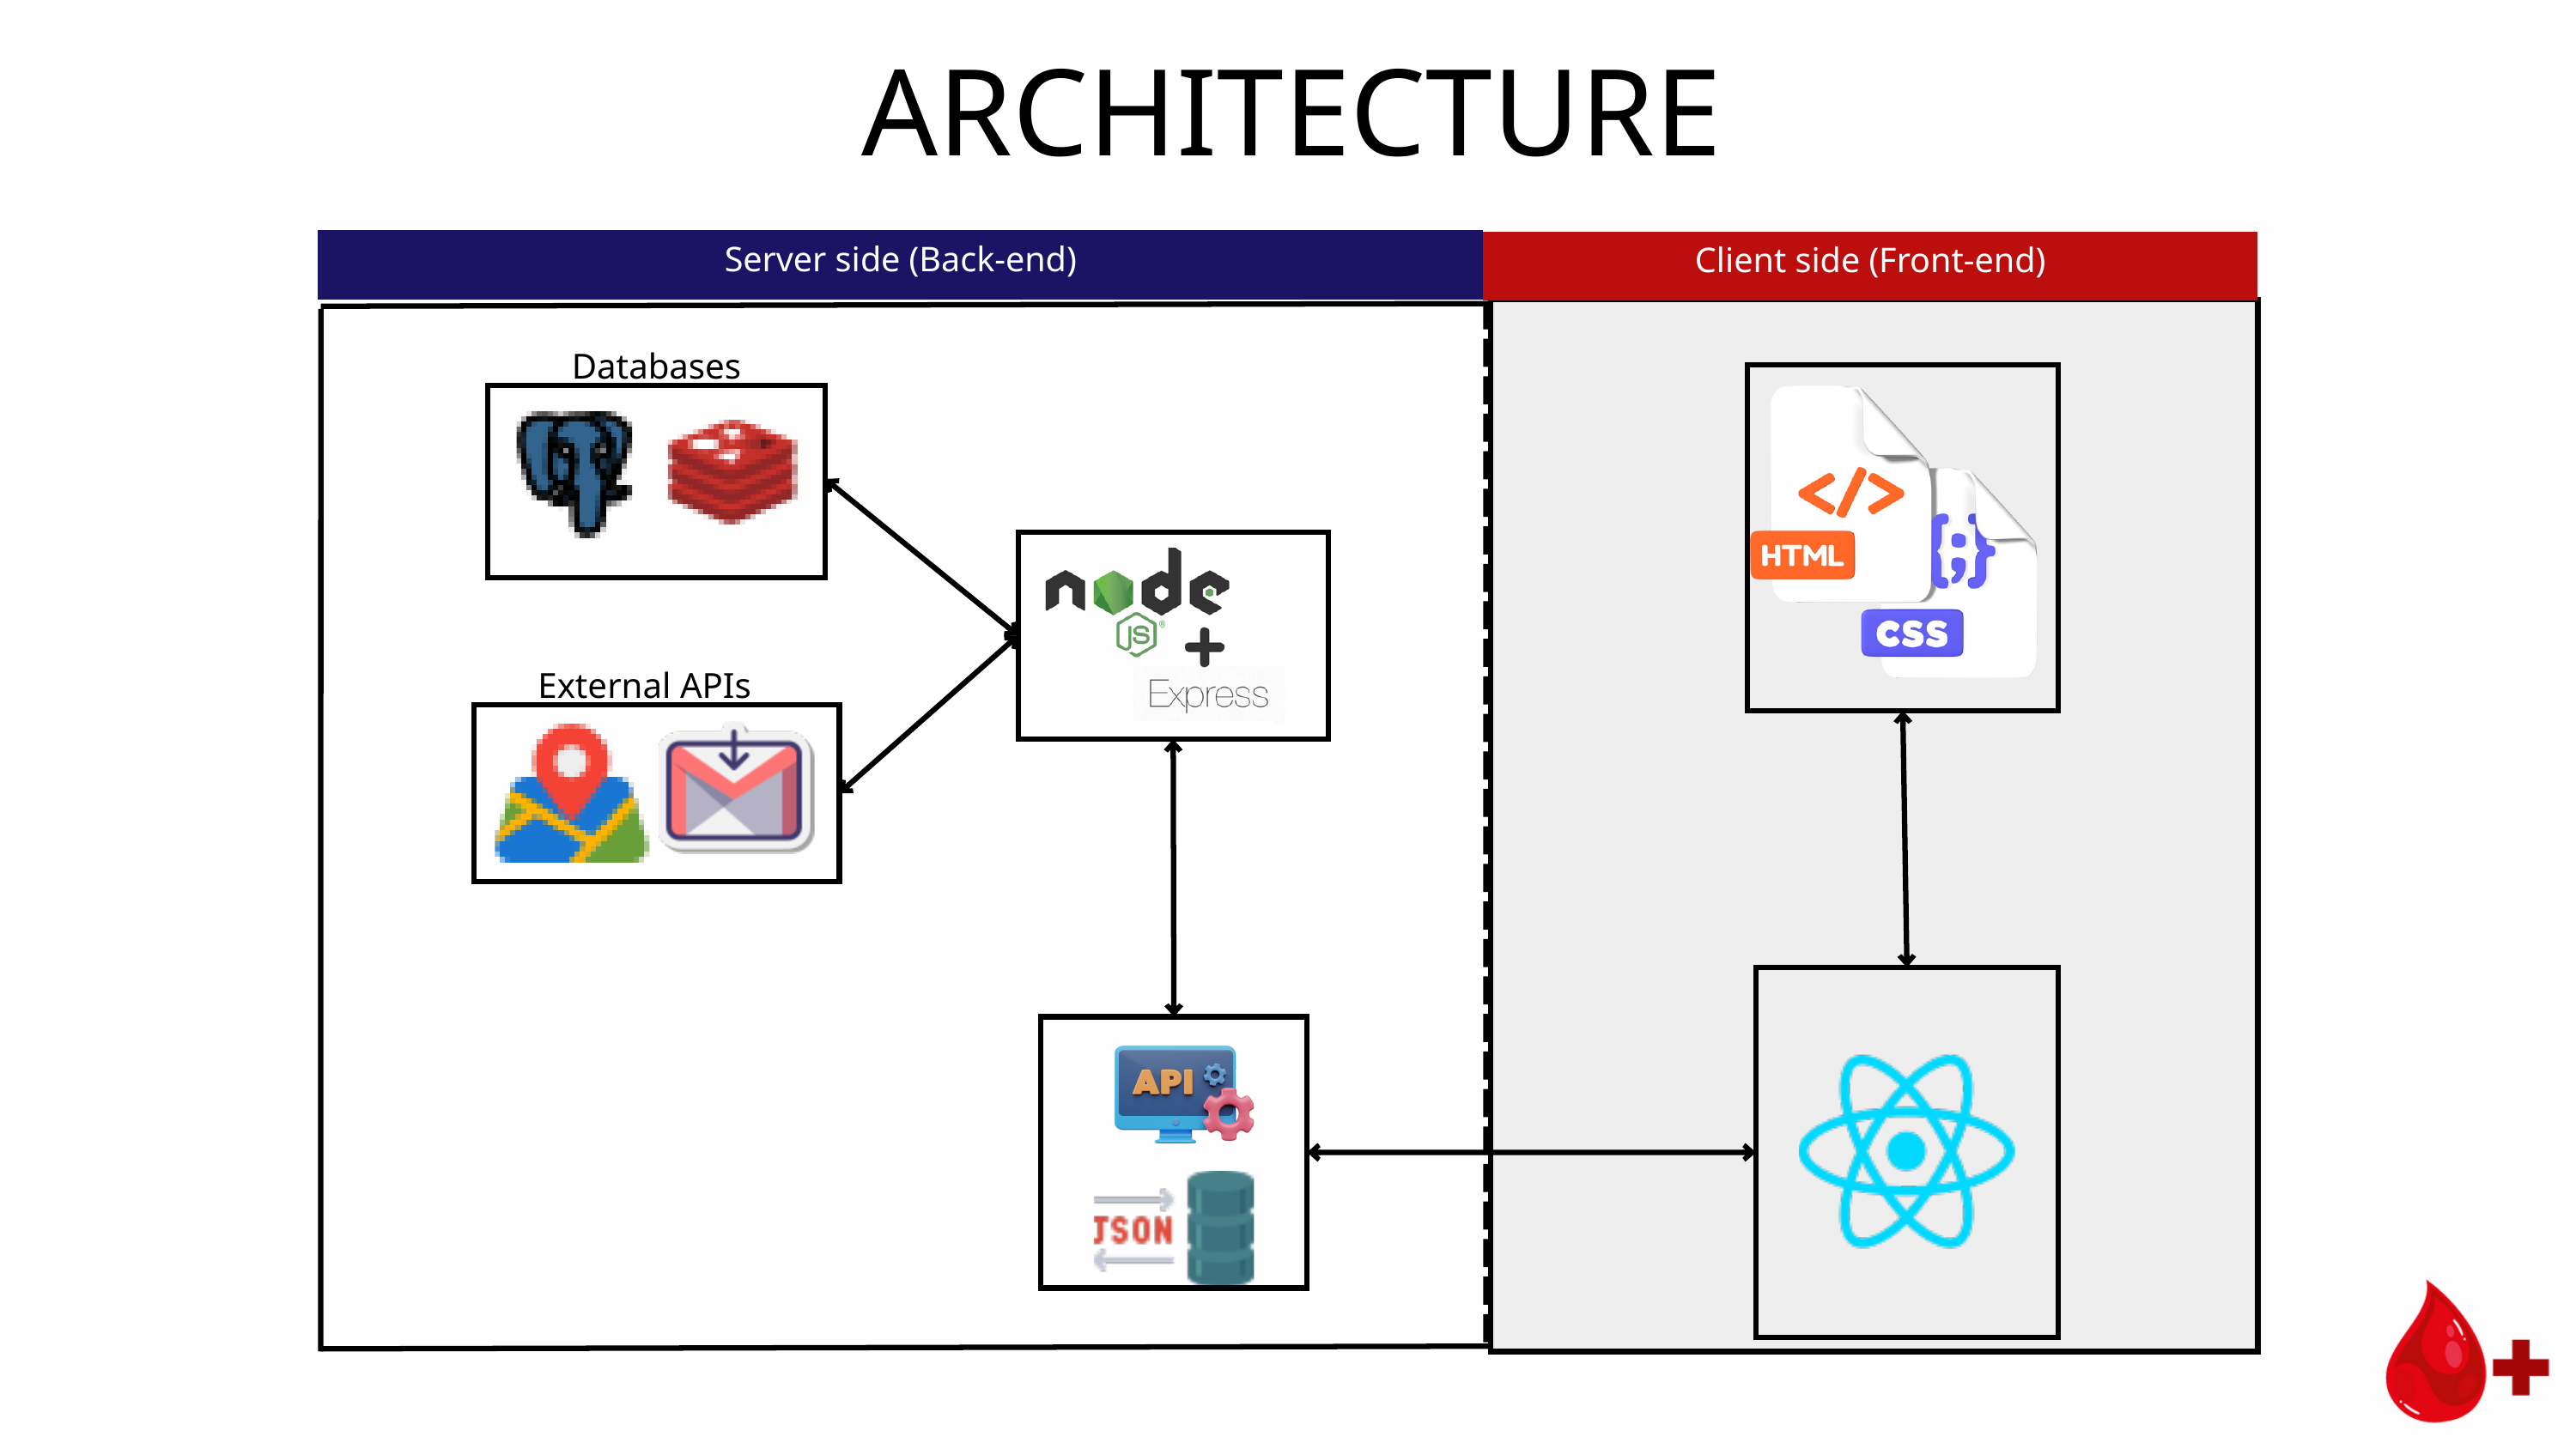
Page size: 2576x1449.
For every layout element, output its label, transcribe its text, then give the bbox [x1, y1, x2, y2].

text_box [2367, 1258, 2576, 1445]
text_box External APIs [532, 657, 756, 703]
text_box Databases [568, 337, 745, 384]
text_box ARCHITECTURE [488, 59, 2095, 180]
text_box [1755, 967, 2059, 1337]
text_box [1747, 365, 2059, 711]
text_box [487, 385, 826, 579]
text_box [1490, 307, 2258, 1352]
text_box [1483, 231, 2258, 301]
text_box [1040, 1016, 1308, 1288]
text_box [473, 705, 840, 882]
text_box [1018, 531, 1329, 740]
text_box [318, 229, 1484, 300]
